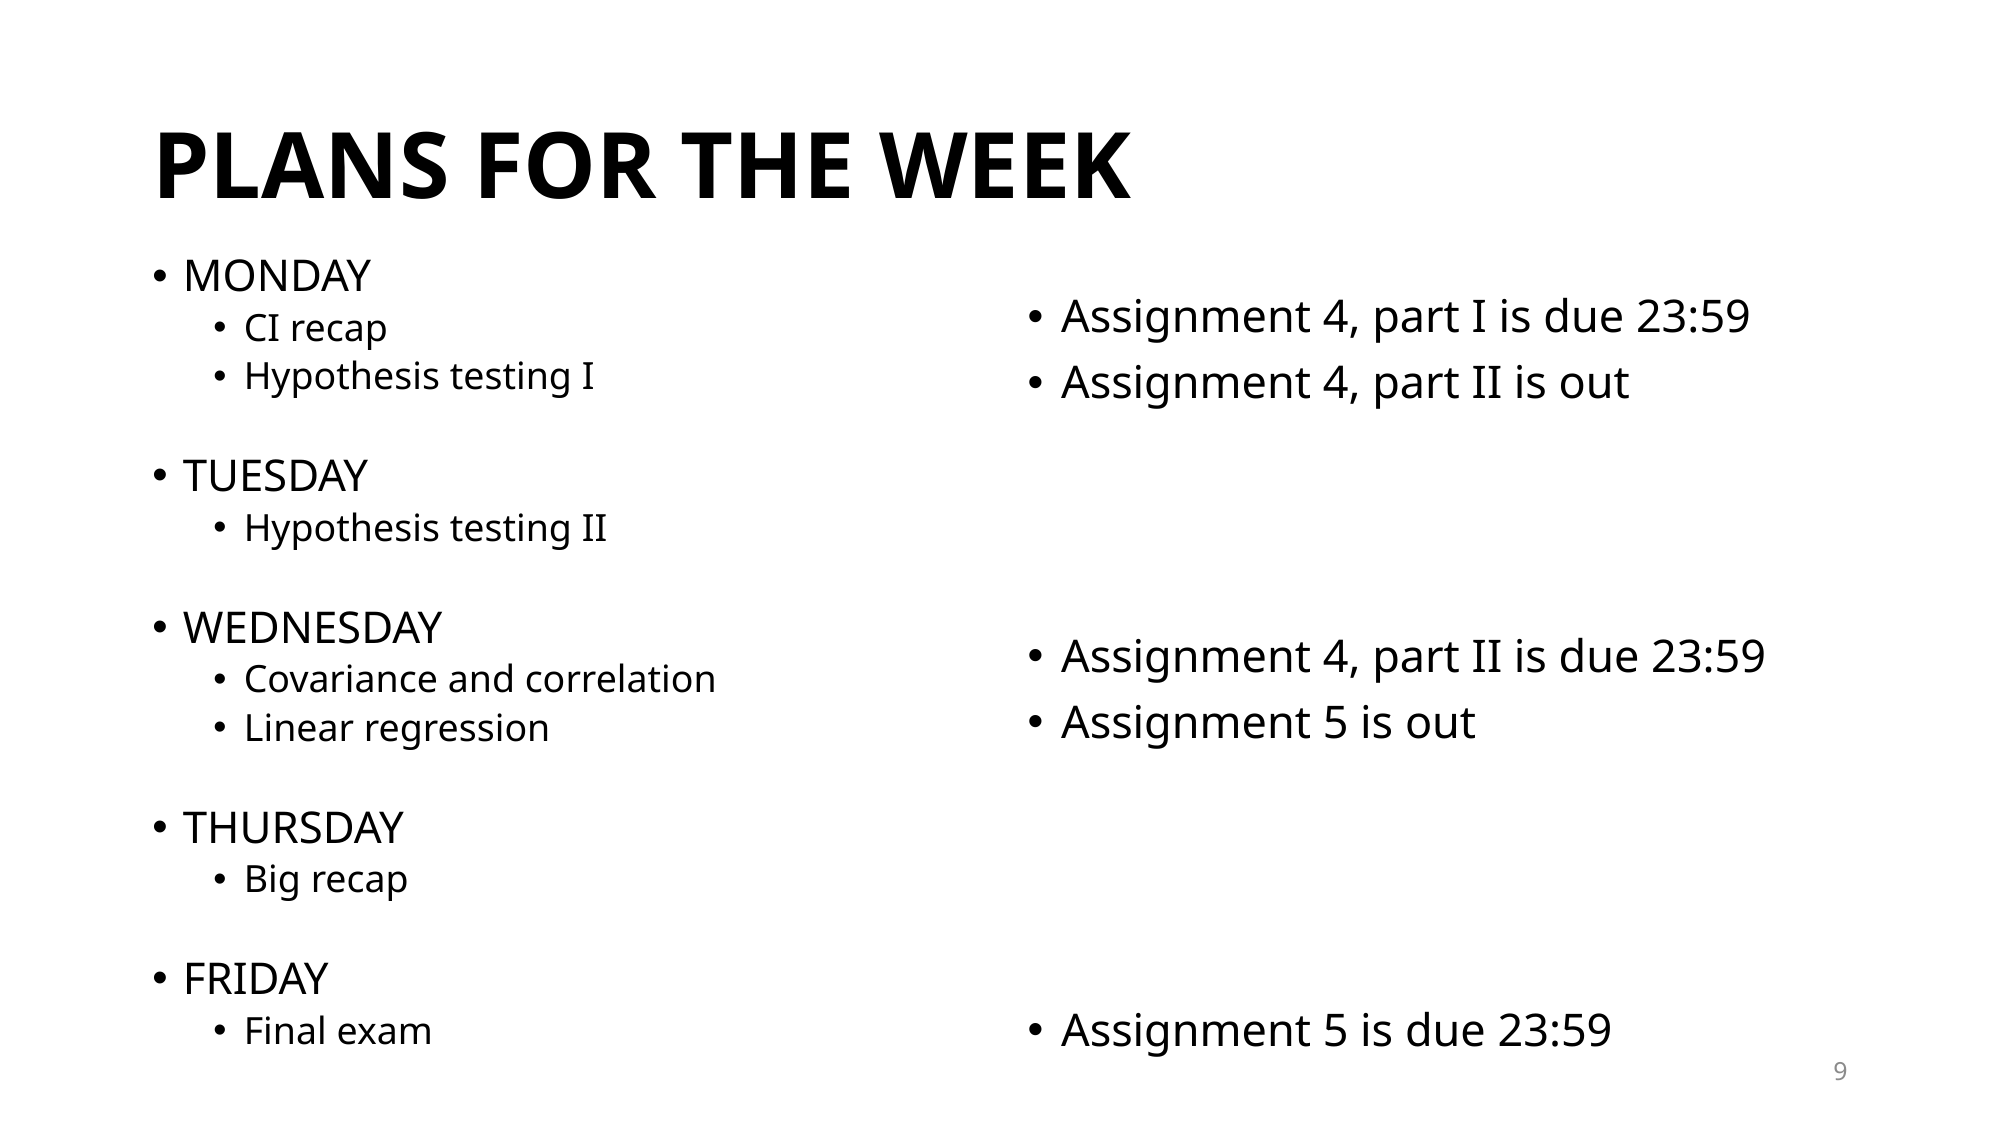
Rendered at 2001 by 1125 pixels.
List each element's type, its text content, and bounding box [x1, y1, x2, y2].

list MONDAY CI recap Hypothesis testing I TUESDAY Hypothesis testing II WEDNESDAY Covariance and correlation Linear regression THURSDAY Big recap FRIDAY Final exam [137, 246, 988, 1066]
slide_number 9 [1412, 1042, 1863, 1103]
list Assignment 4, part I is due 23:59 Assignment 4, part II is out Assignment 4, part II is due 23:59 Assignment 5 is out Assignment 5 is due 23:59 [1012, 246, 1863, 1066]
title PLANS FOR THE WEEK [137, 59, 1863, 278]
